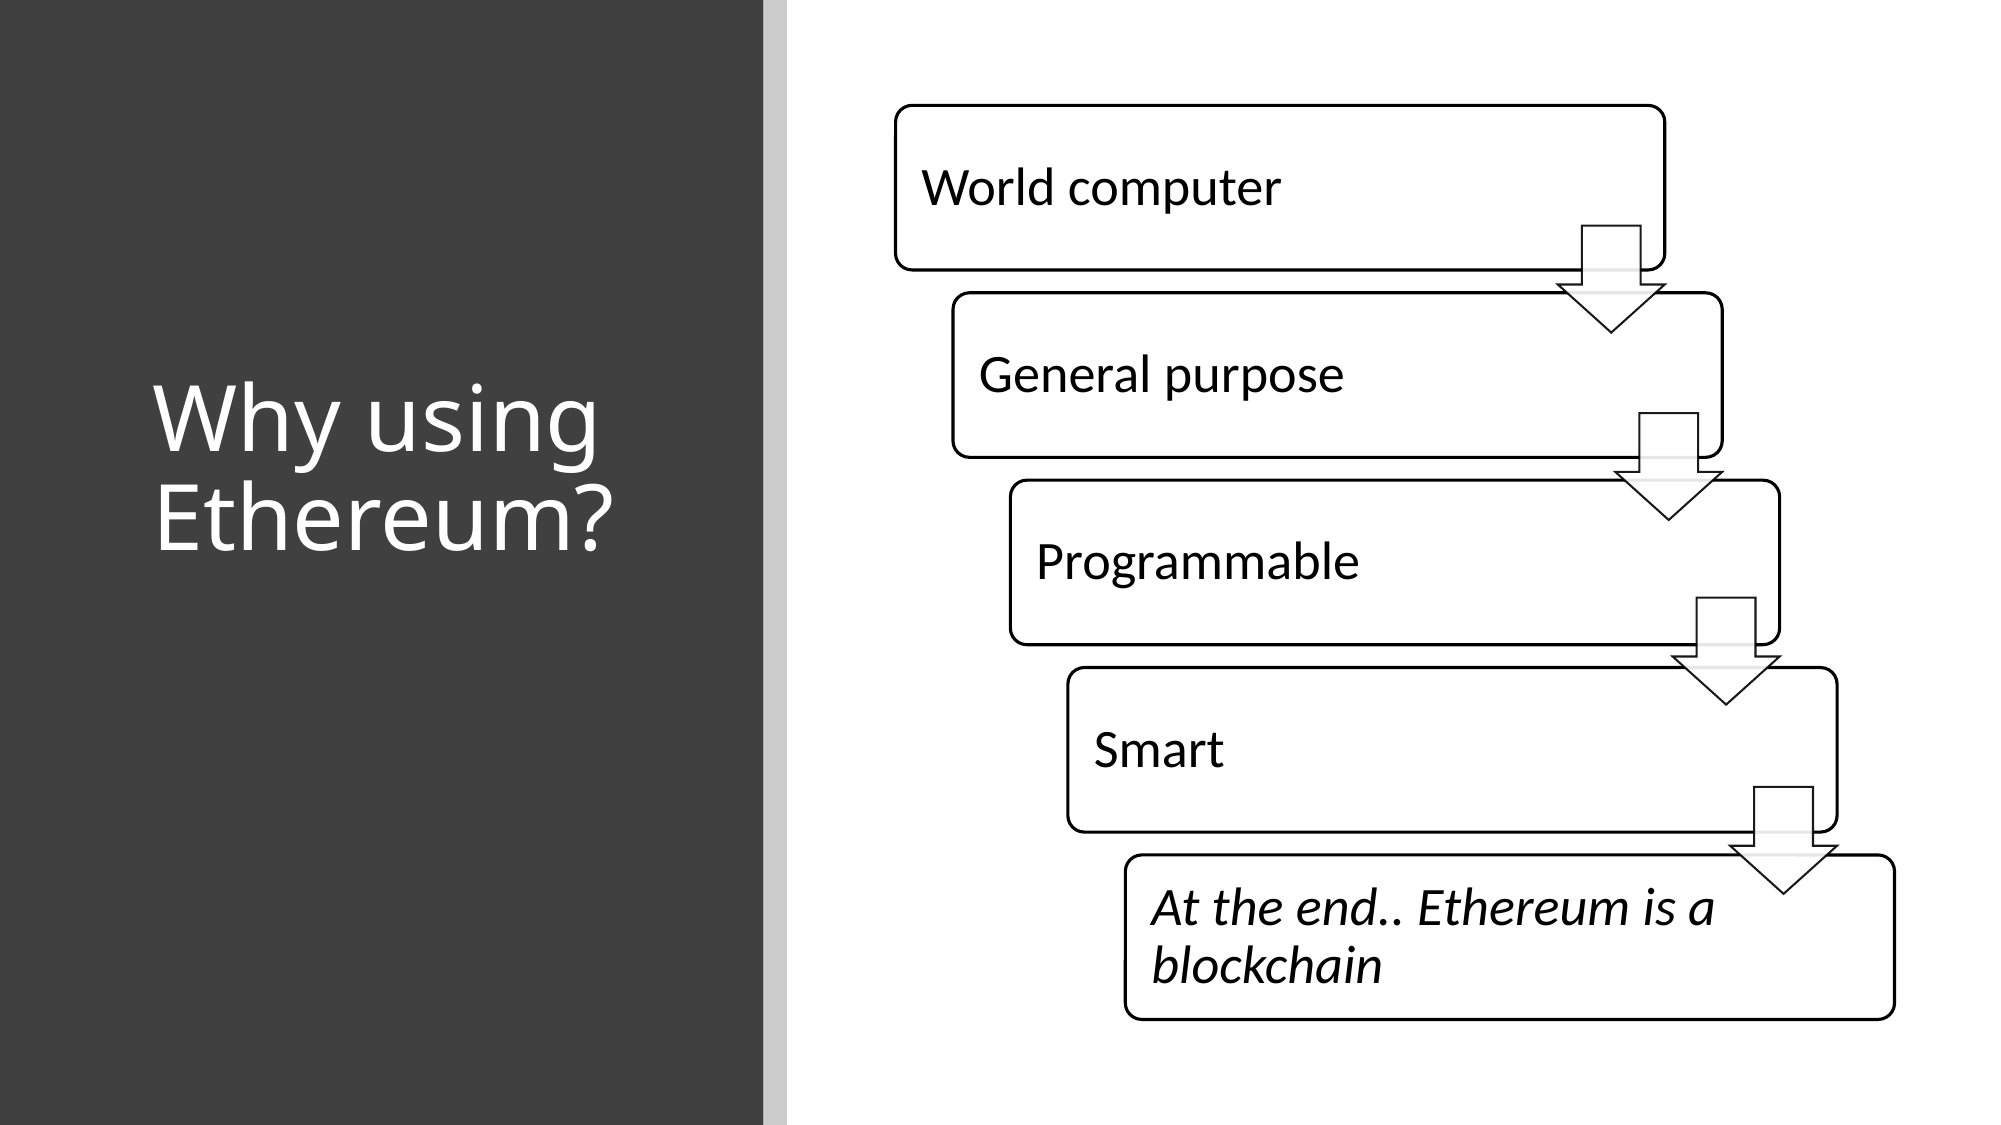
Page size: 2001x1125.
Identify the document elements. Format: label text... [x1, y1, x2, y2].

text_box [0, 0, 762, 1125]
text_box [762, 0, 788, 1125]
title Why using Ethereum? [137, 133, 685, 1020]
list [895, 105, 1895, 1020]
